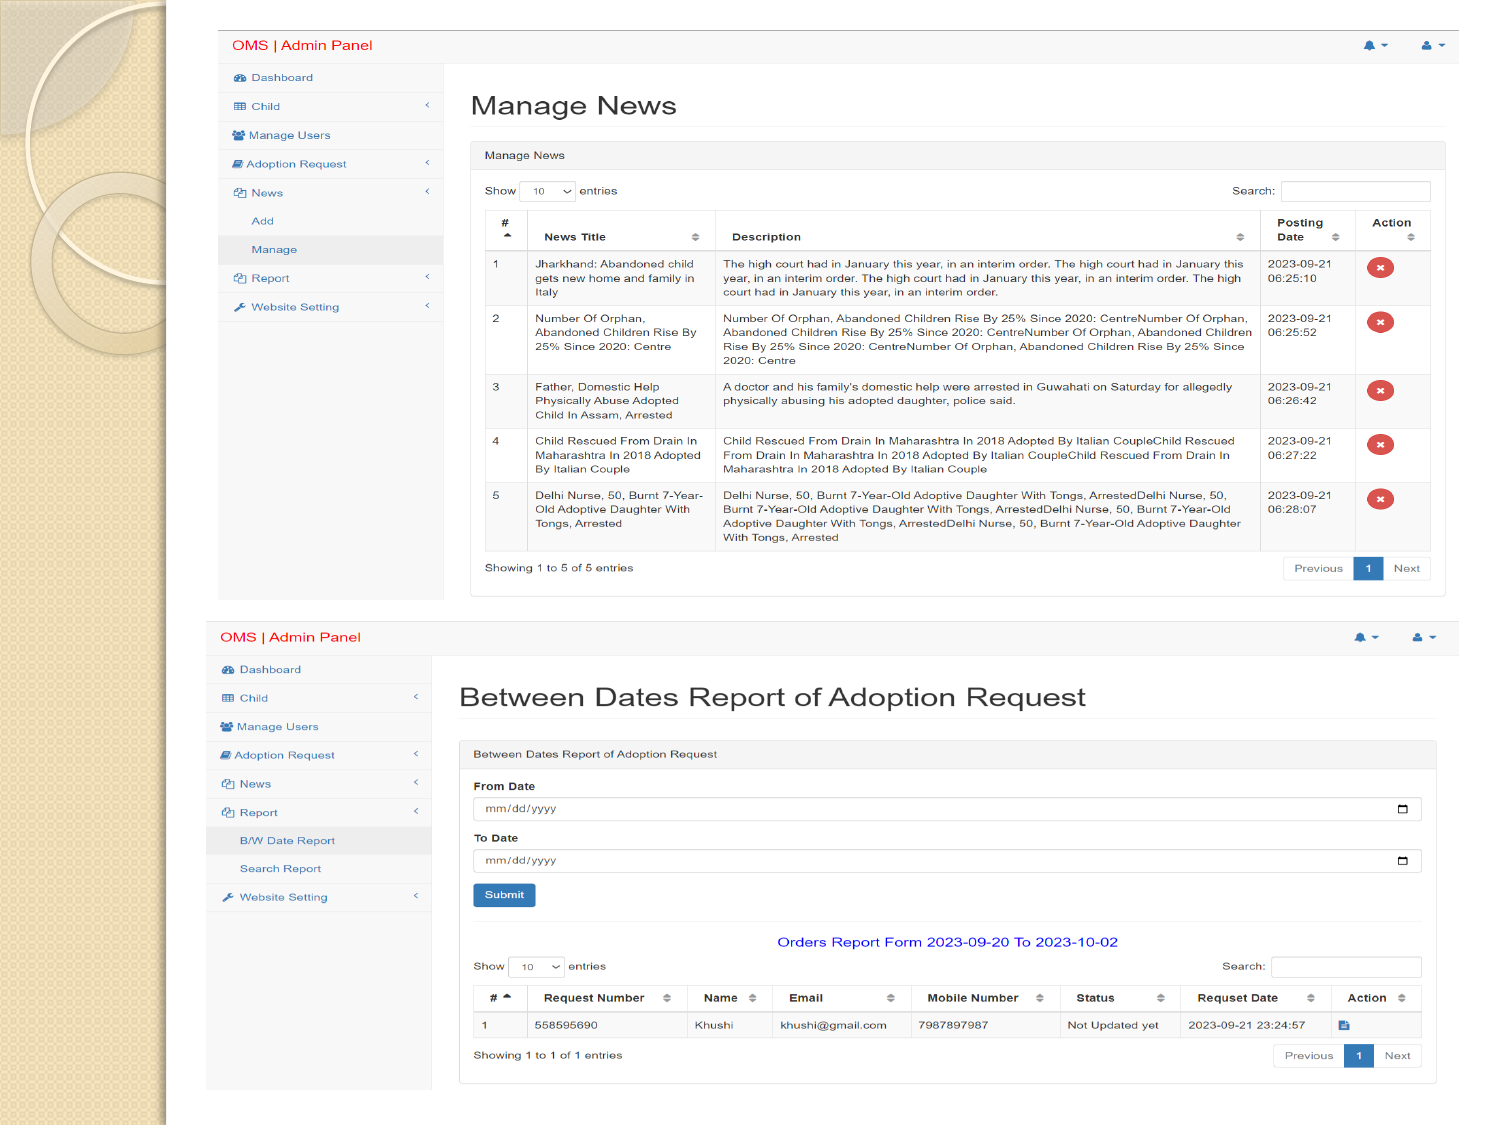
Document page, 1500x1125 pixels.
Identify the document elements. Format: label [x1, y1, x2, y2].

picture [206, 621, 1459, 1090]
picture [218, 30, 1459, 600]
